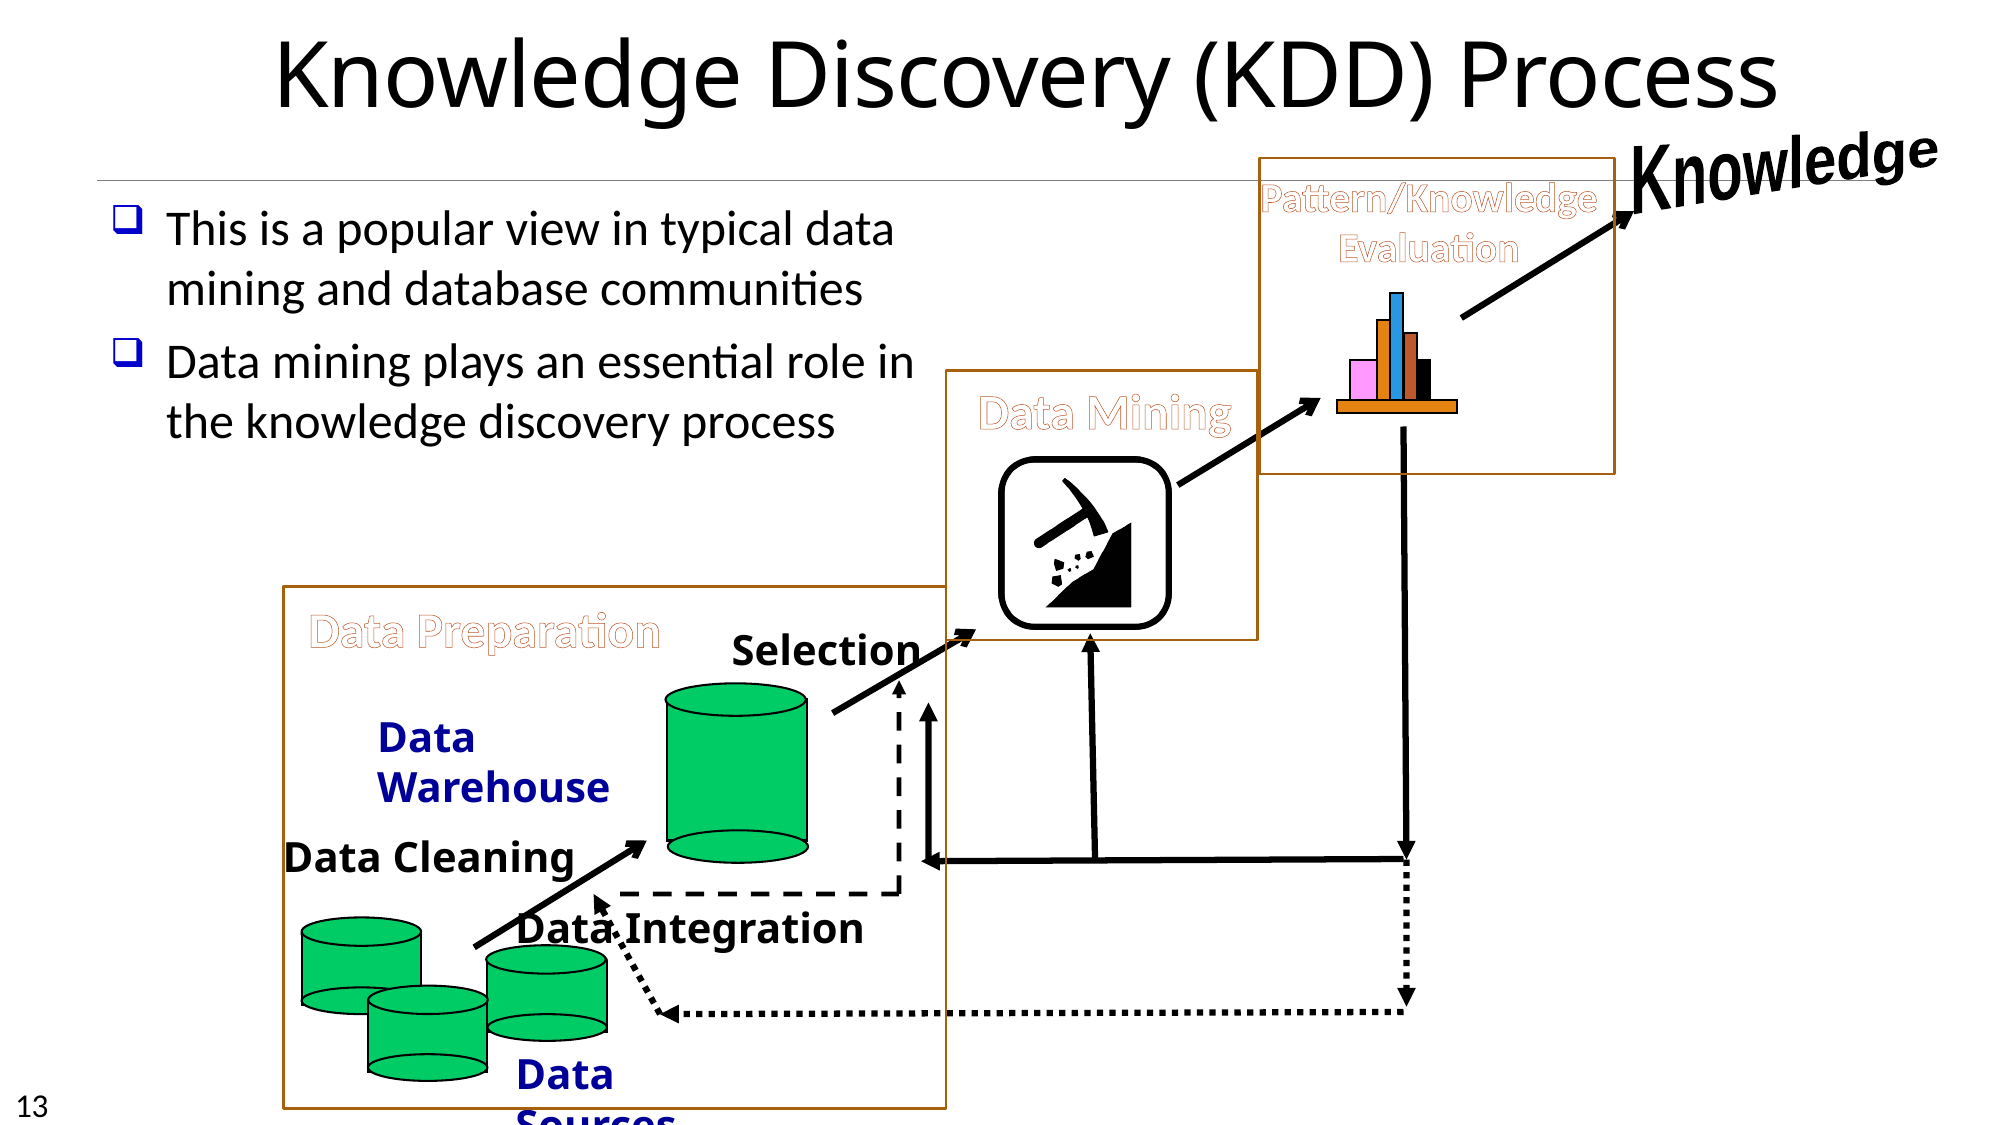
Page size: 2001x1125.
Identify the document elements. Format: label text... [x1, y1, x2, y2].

title Knowledge Discovery (KDD) Process [153, 0, 1900, 161]
list This is a popular view in typical data mining and database communities Data mining plays an essential role in the knowledge discovery process [95, 187, 281, 450]
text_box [283, 127, 1939, 1109]
